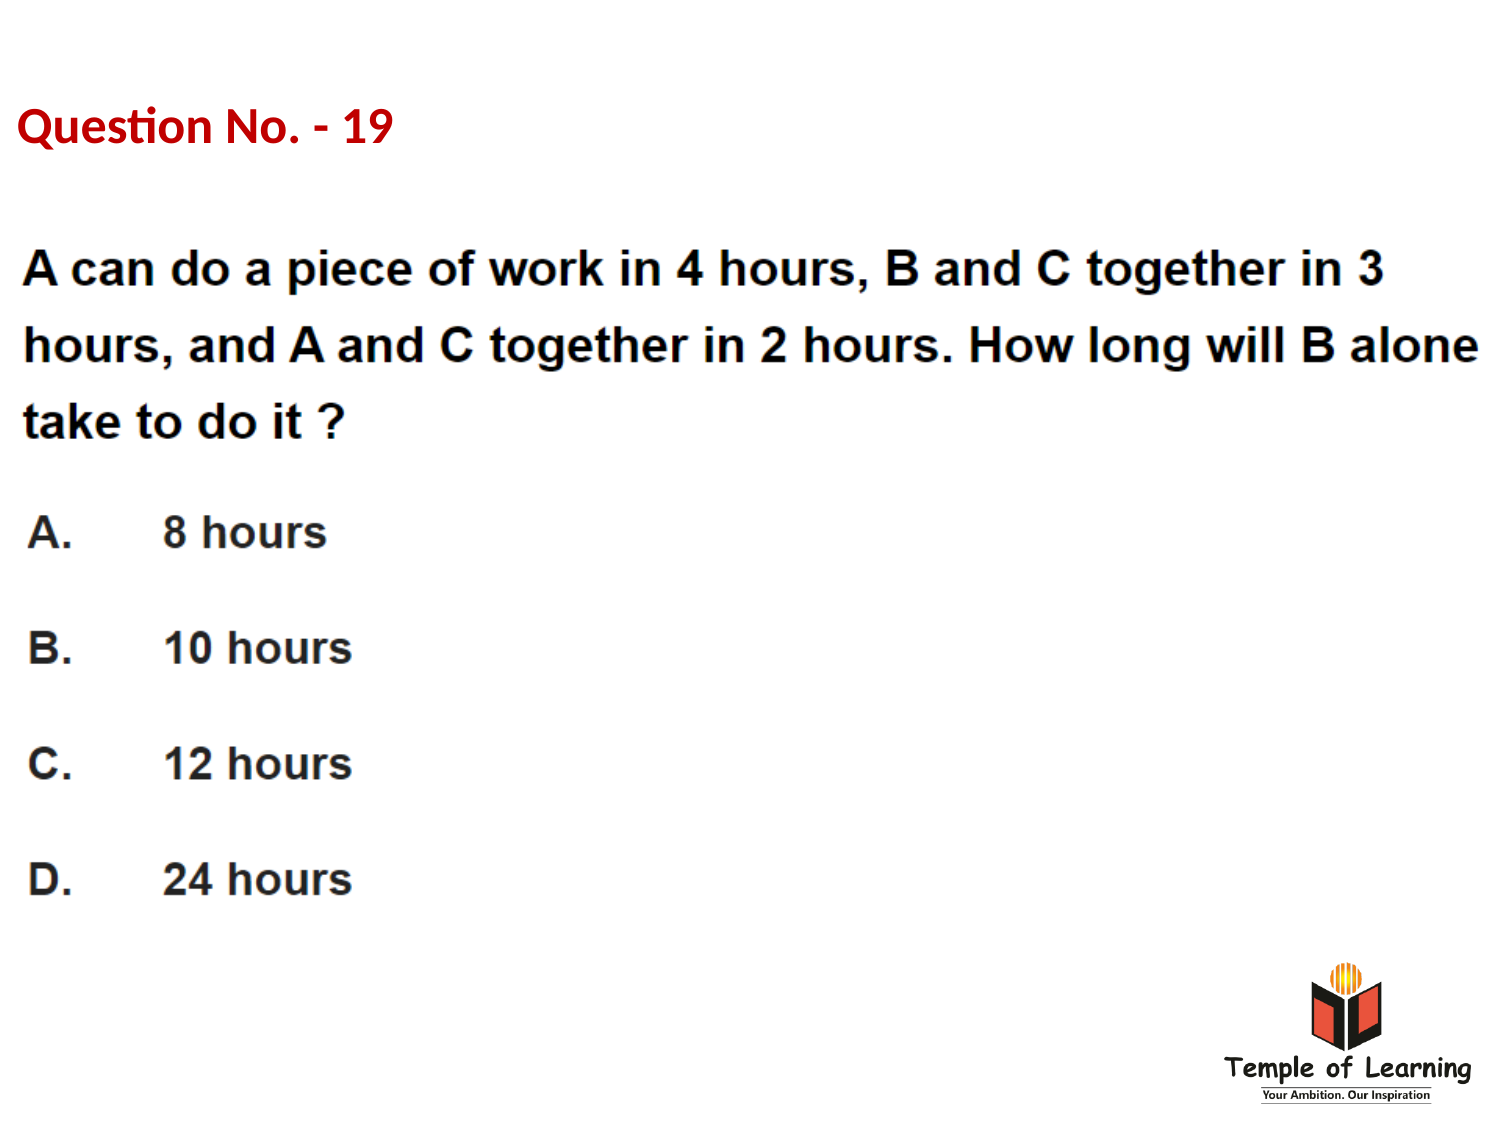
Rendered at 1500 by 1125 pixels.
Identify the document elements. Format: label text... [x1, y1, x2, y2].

picture [11, 227, 1489, 926]
picture [1224, 962, 1471, 1104]
text_box Question No. - 19 [2, 84, 409, 162]
